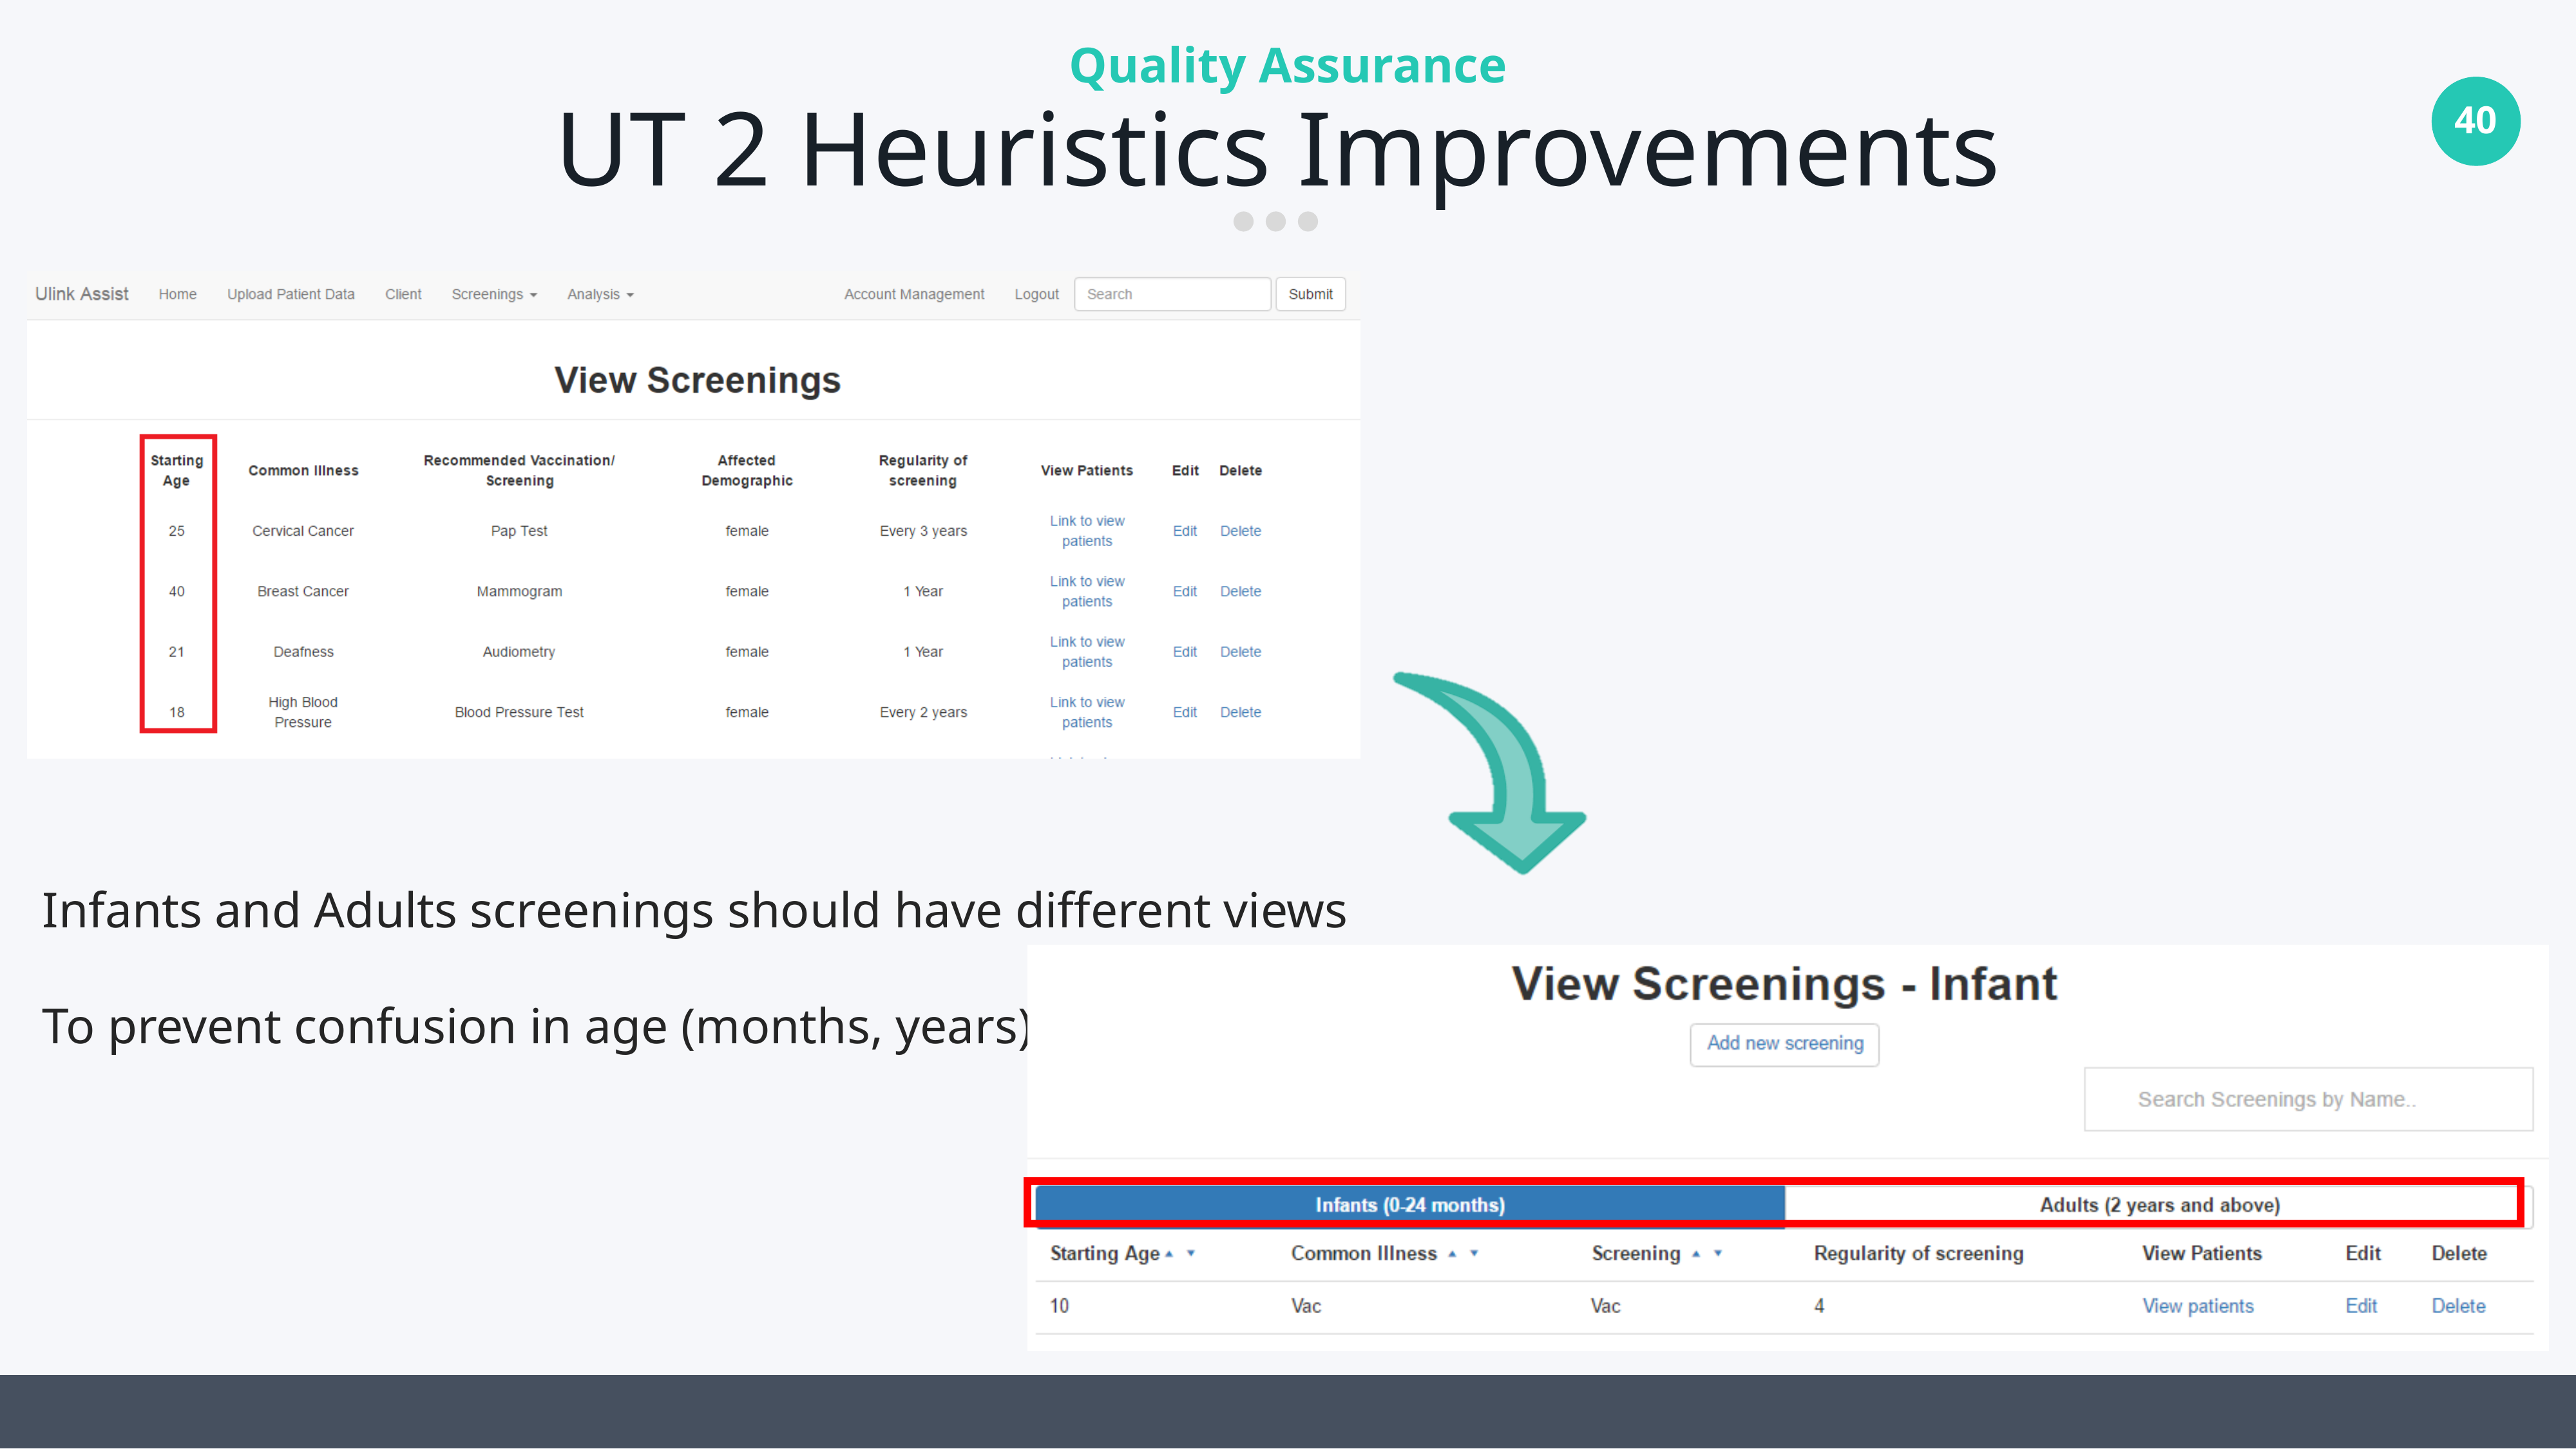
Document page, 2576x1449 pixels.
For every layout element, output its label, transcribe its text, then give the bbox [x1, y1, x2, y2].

picture [1027, 945, 2549, 1351]
text_box Quality Assurance [1069, 34, 1508, 93]
text_box UT 2 Heuristics Improvements [555, 84, 2001, 207]
picture [27, 270, 1614, 887]
text_box Infants and Adults screenings should have different views To prevent confusion in age (months, years) [33, 816, 1375, 1058]
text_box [1233, 211, 1319, 232]
picture [0, 1375, 2576, 1448]
